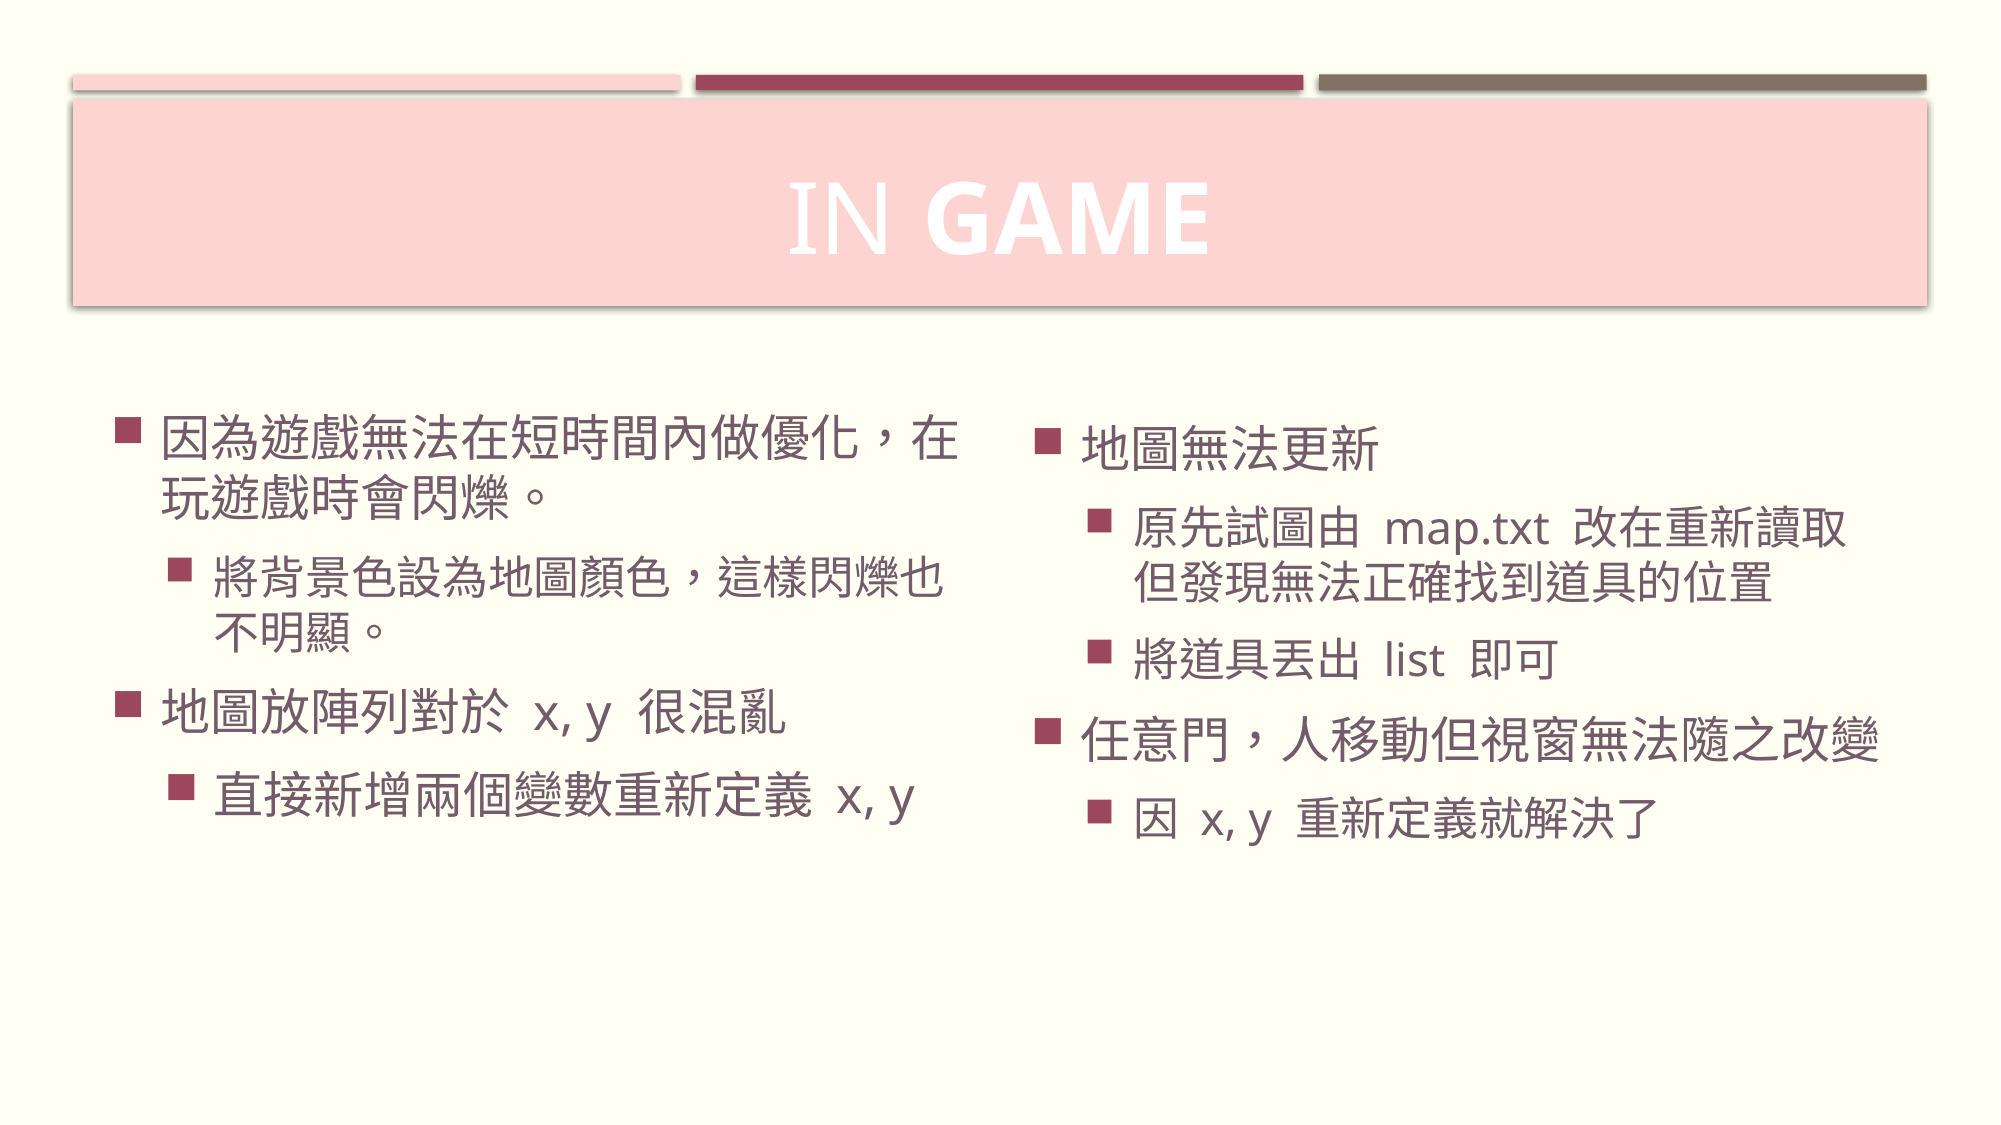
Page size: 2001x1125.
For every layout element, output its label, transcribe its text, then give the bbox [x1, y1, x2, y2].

title In Game [95, 119, 1905, 282]
list 地圖無法更新 原先試圖由 map.txt 改在重新讀取但發現無法正確找到道具的位置 將道具丟出 list 即可 任意門，人移動但視窗無法隨之改變 因 x, y 重新定義就解決了 [1015, 365, 1905, 962]
list 因為遊戲無法在短時間內做優化，在玩遊戲時會閃爍。 將背景色設為地圖顏色，這樣閃爍也不明顯。 地圖放陣列對於 x, y 很混亂 直接新增兩個變數重新定義 x, y [95, 365, 985, 962]
